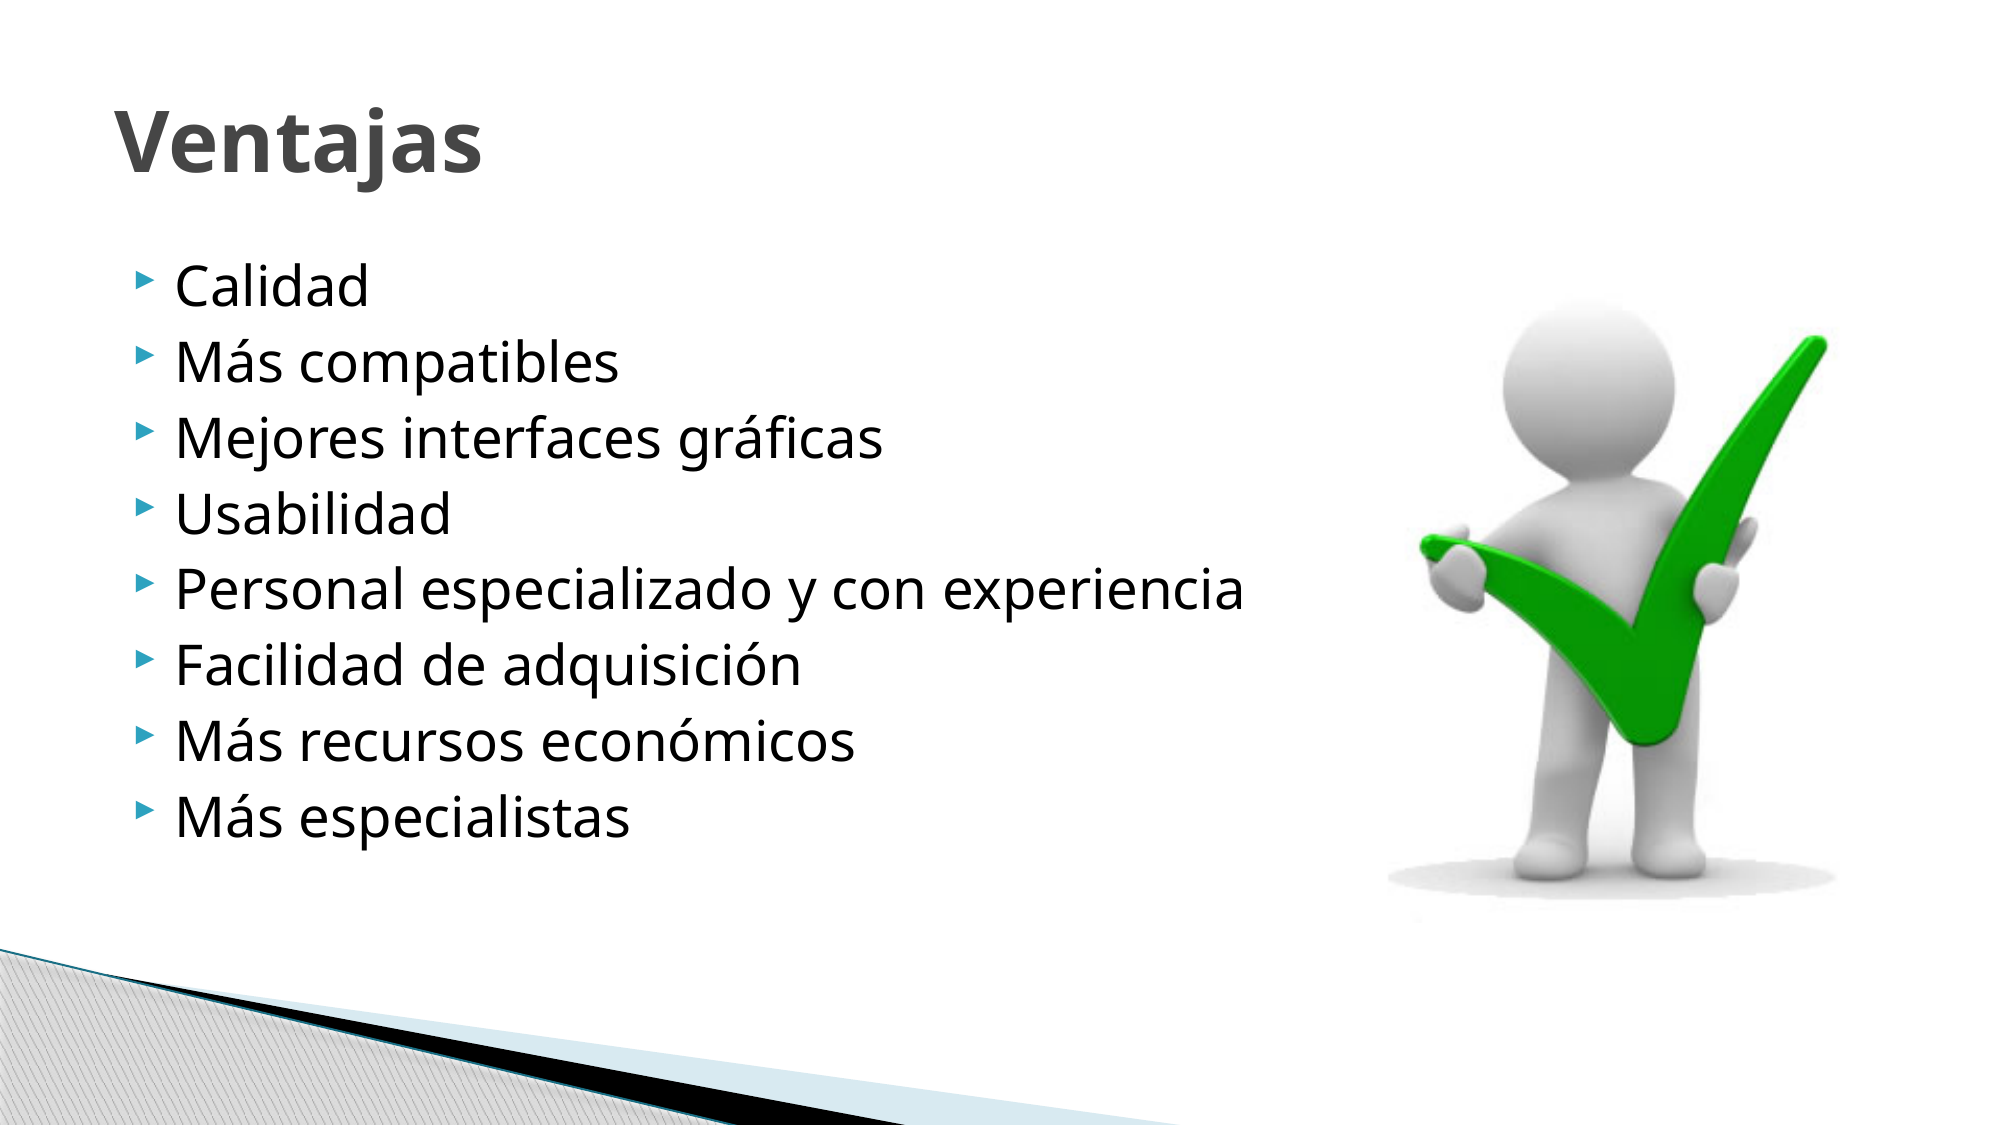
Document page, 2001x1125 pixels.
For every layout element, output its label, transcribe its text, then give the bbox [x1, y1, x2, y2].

list Calidad Más compatibles Mejores interfaces gráficas Usabilidad Personal especializado y con experiencia Facilidad de adquisición Más recursos económicos Más especialistas [99, 243, 1900, 986]
picture [1322, 261, 1865, 923]
title Ventajas [99, 45, 1900, 233]
